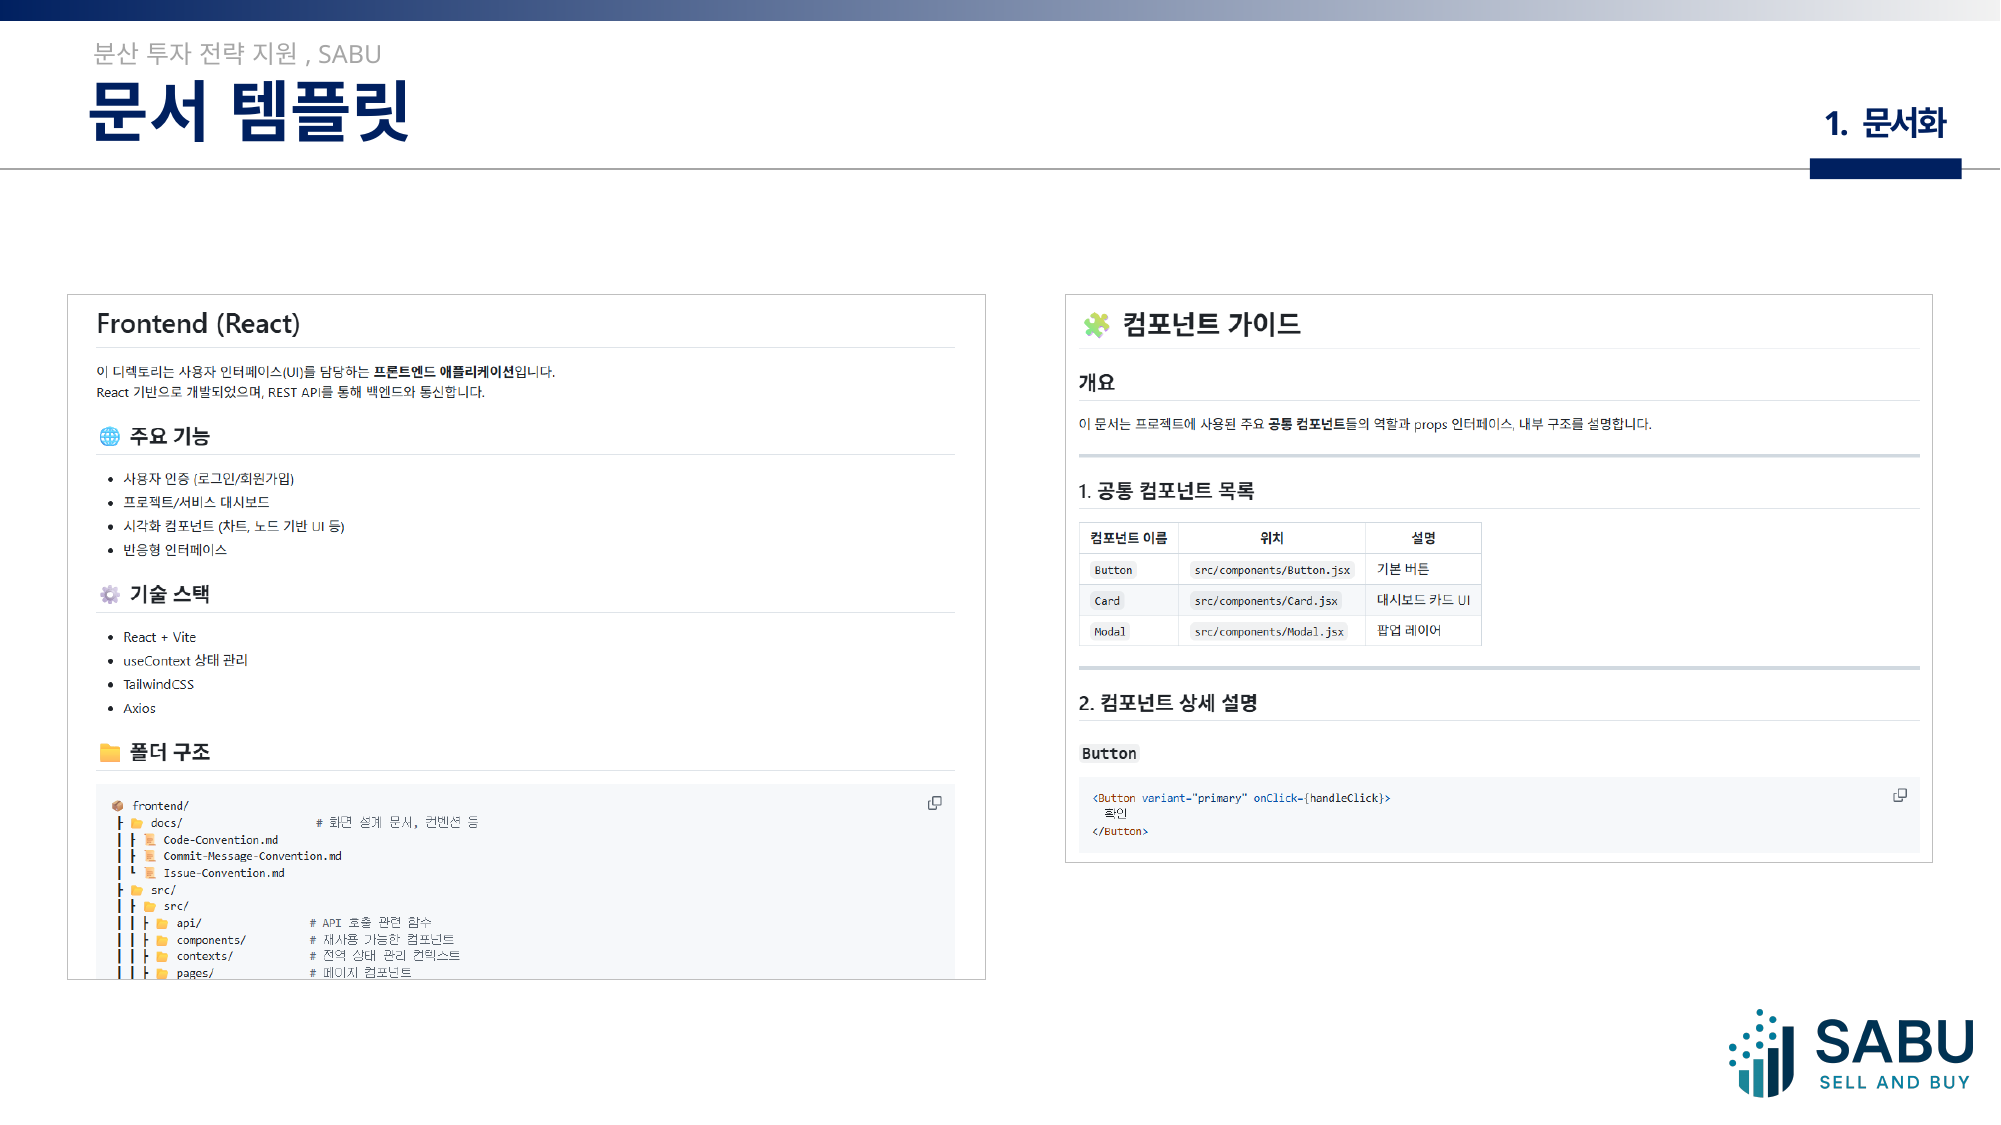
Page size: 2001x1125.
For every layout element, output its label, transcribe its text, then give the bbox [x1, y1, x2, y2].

picture [1729, 1009, 1973, 1098]
picture [67, 294, 986, 981]
picture [1064, 294, 1933, 864]
text_box 분산 투자 전략 지원, SABU [94, 38, 407, 69]
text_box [1807, 101, 1965, 180]
text_box 문서 템플릿 [87, 70, 809, 151]
text_box [0, 0, 2000, 22]
